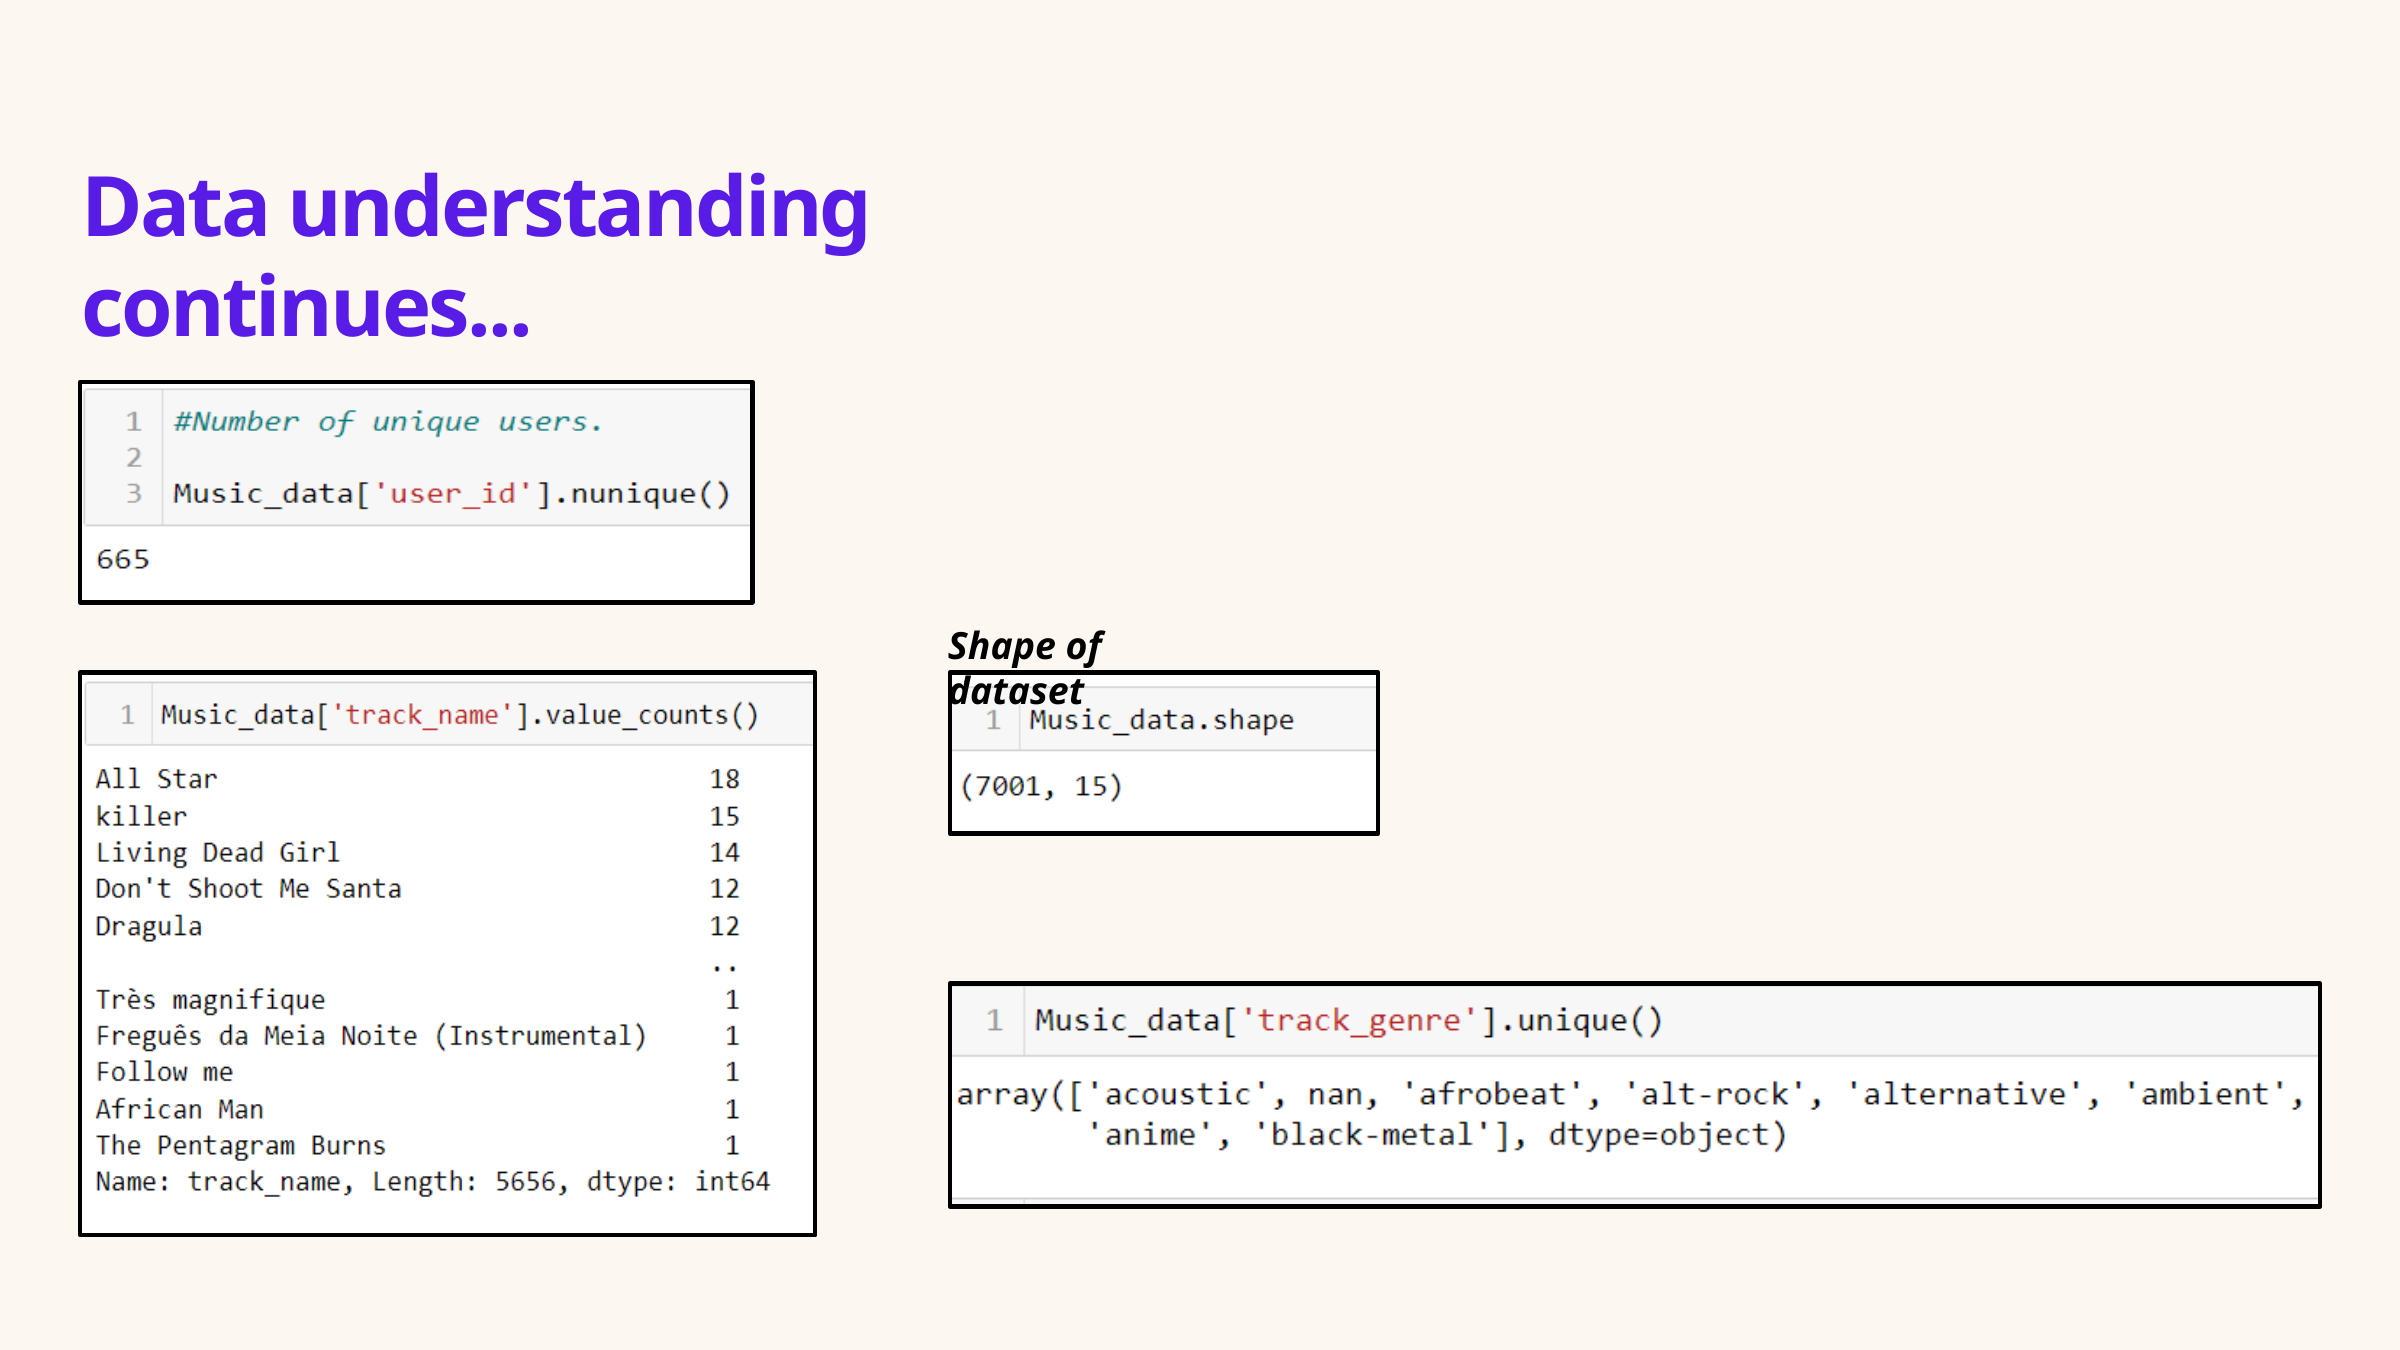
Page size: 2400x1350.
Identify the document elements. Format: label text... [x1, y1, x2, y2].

text_box Shape of dataset [933, 614, 1232, 720]
picture [82, 674, 813, 1233]
picture [82, 384, 750, 600]
picture [952, 985, 2318, 1205]
text_box Data understanding continues... [66, 145, 1131, 361]
picture [952, 674, 1376, 832]
